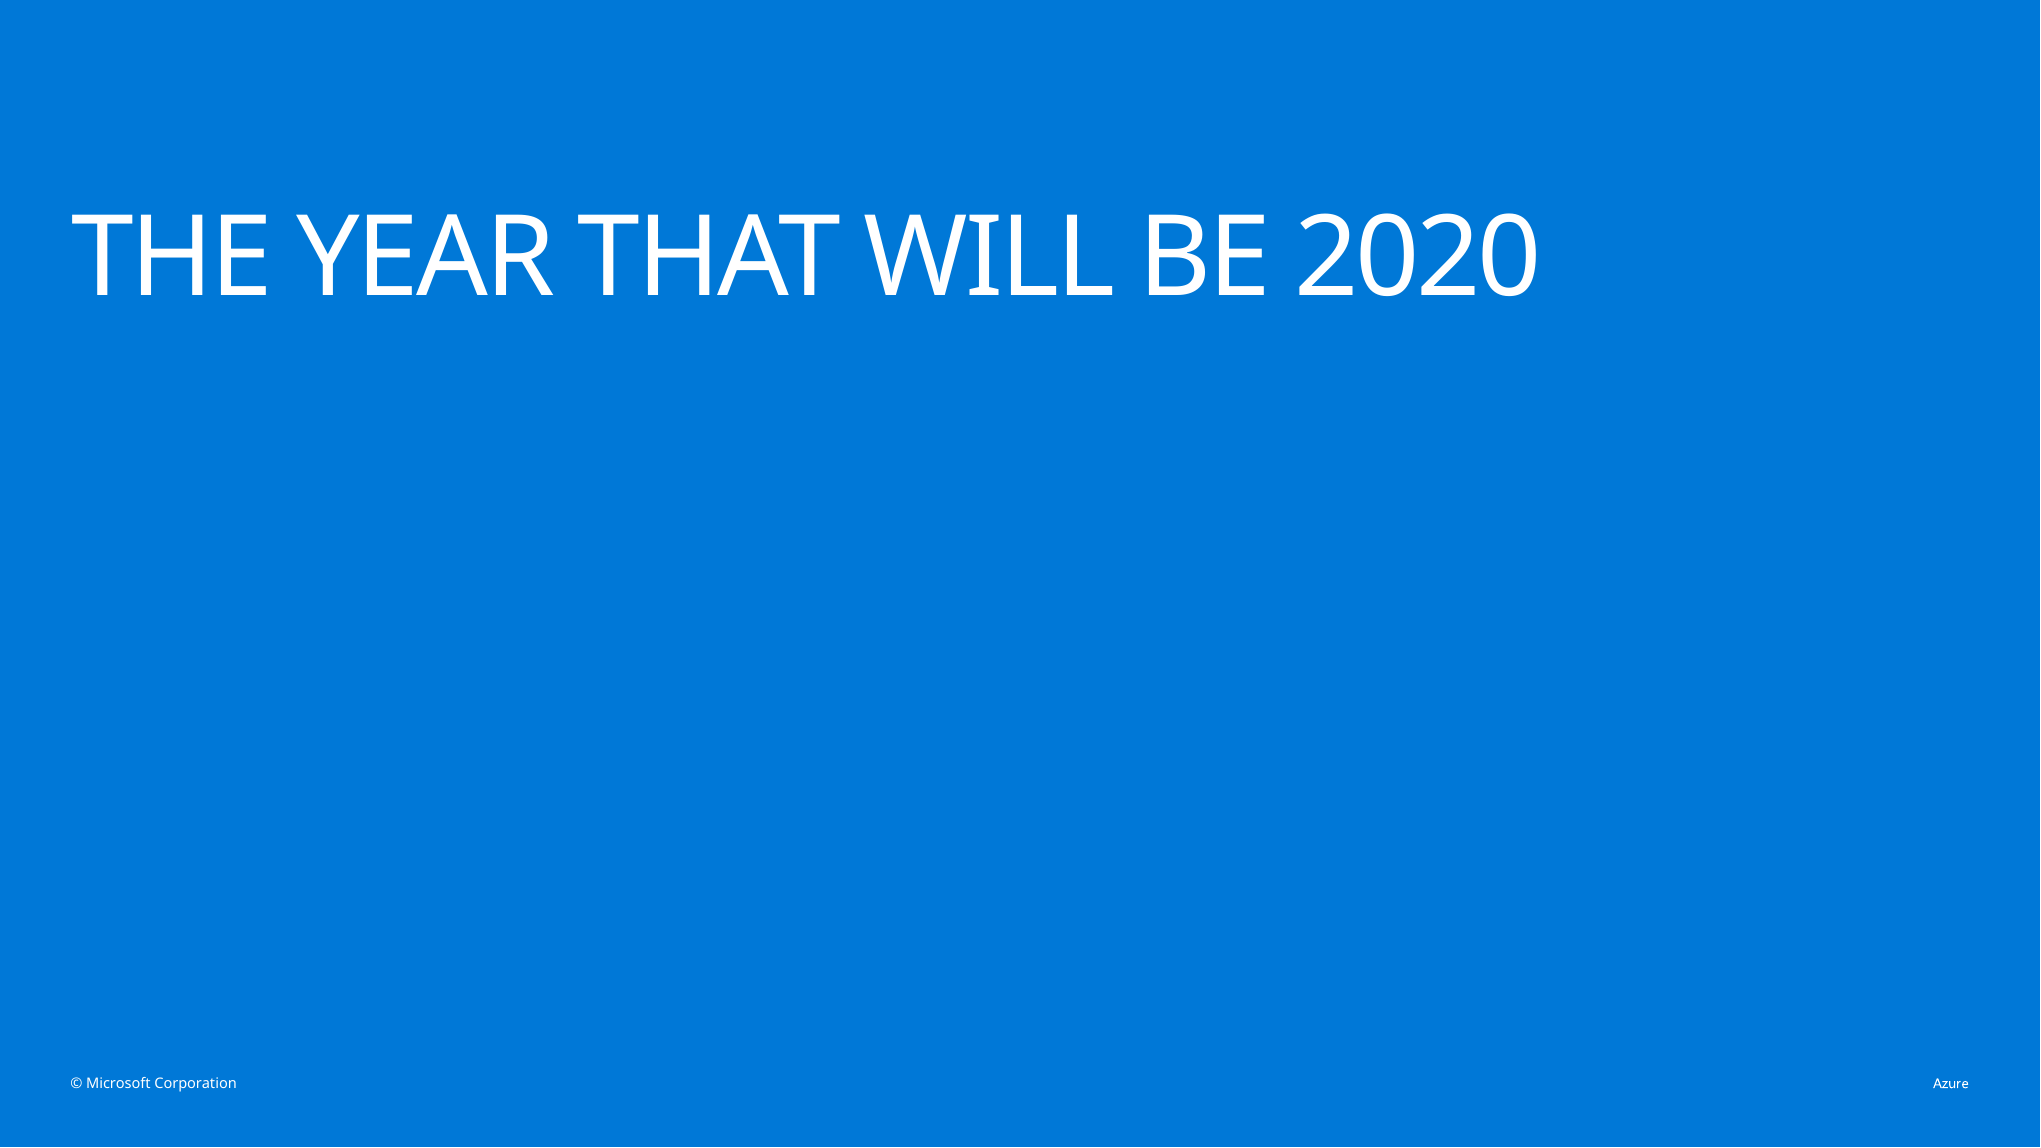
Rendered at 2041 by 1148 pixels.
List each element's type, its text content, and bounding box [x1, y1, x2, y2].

title THE YEAR THAT WILL BE 2020 [71, 198, 1650, 790]
